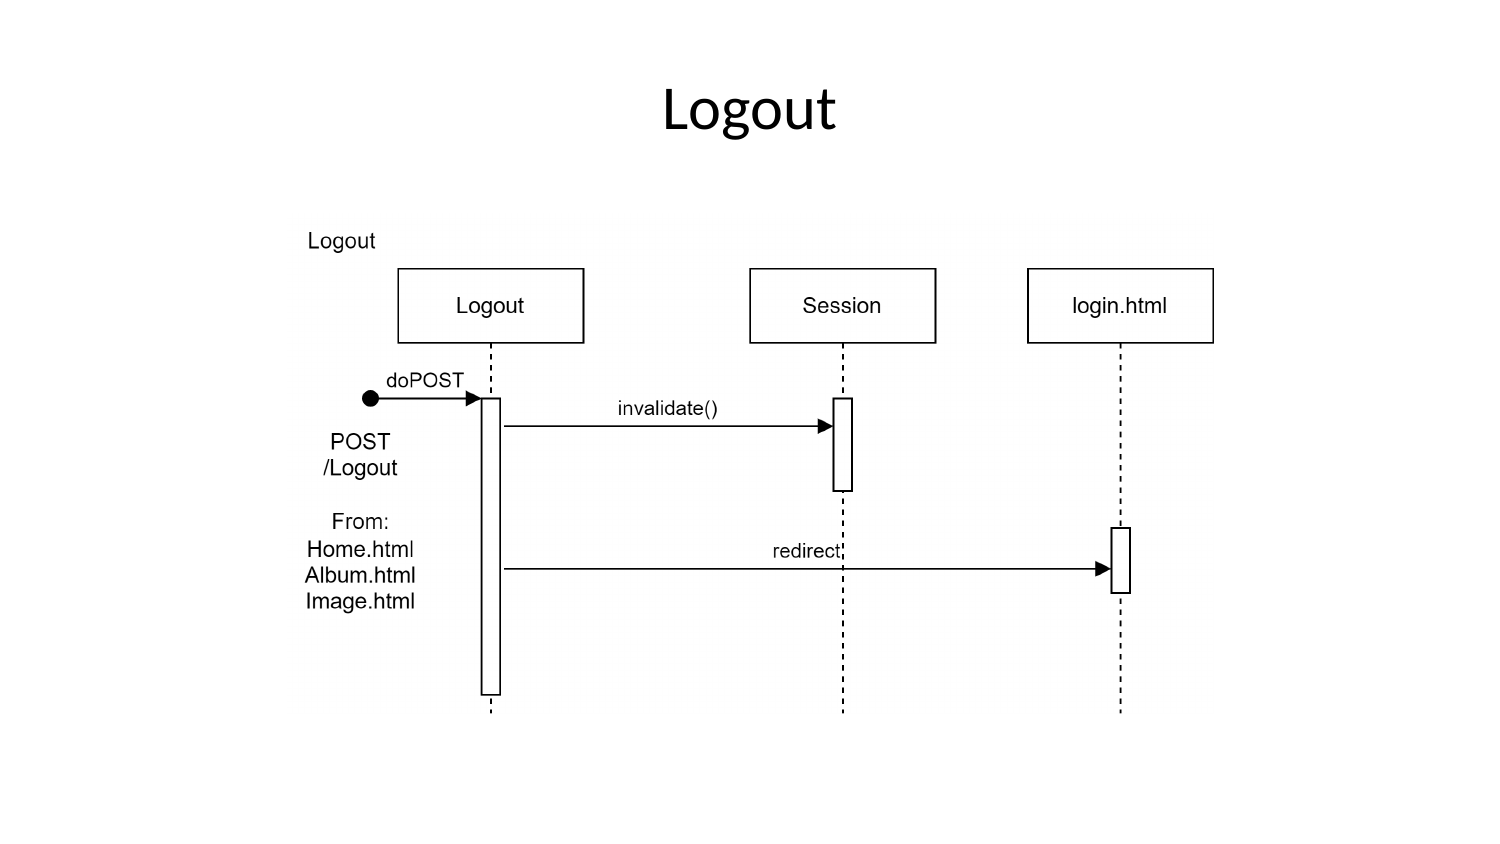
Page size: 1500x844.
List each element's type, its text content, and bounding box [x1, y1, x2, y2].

picture [286, 211, 1214, 714]
title Logout [75, 33, 1425, 175]
